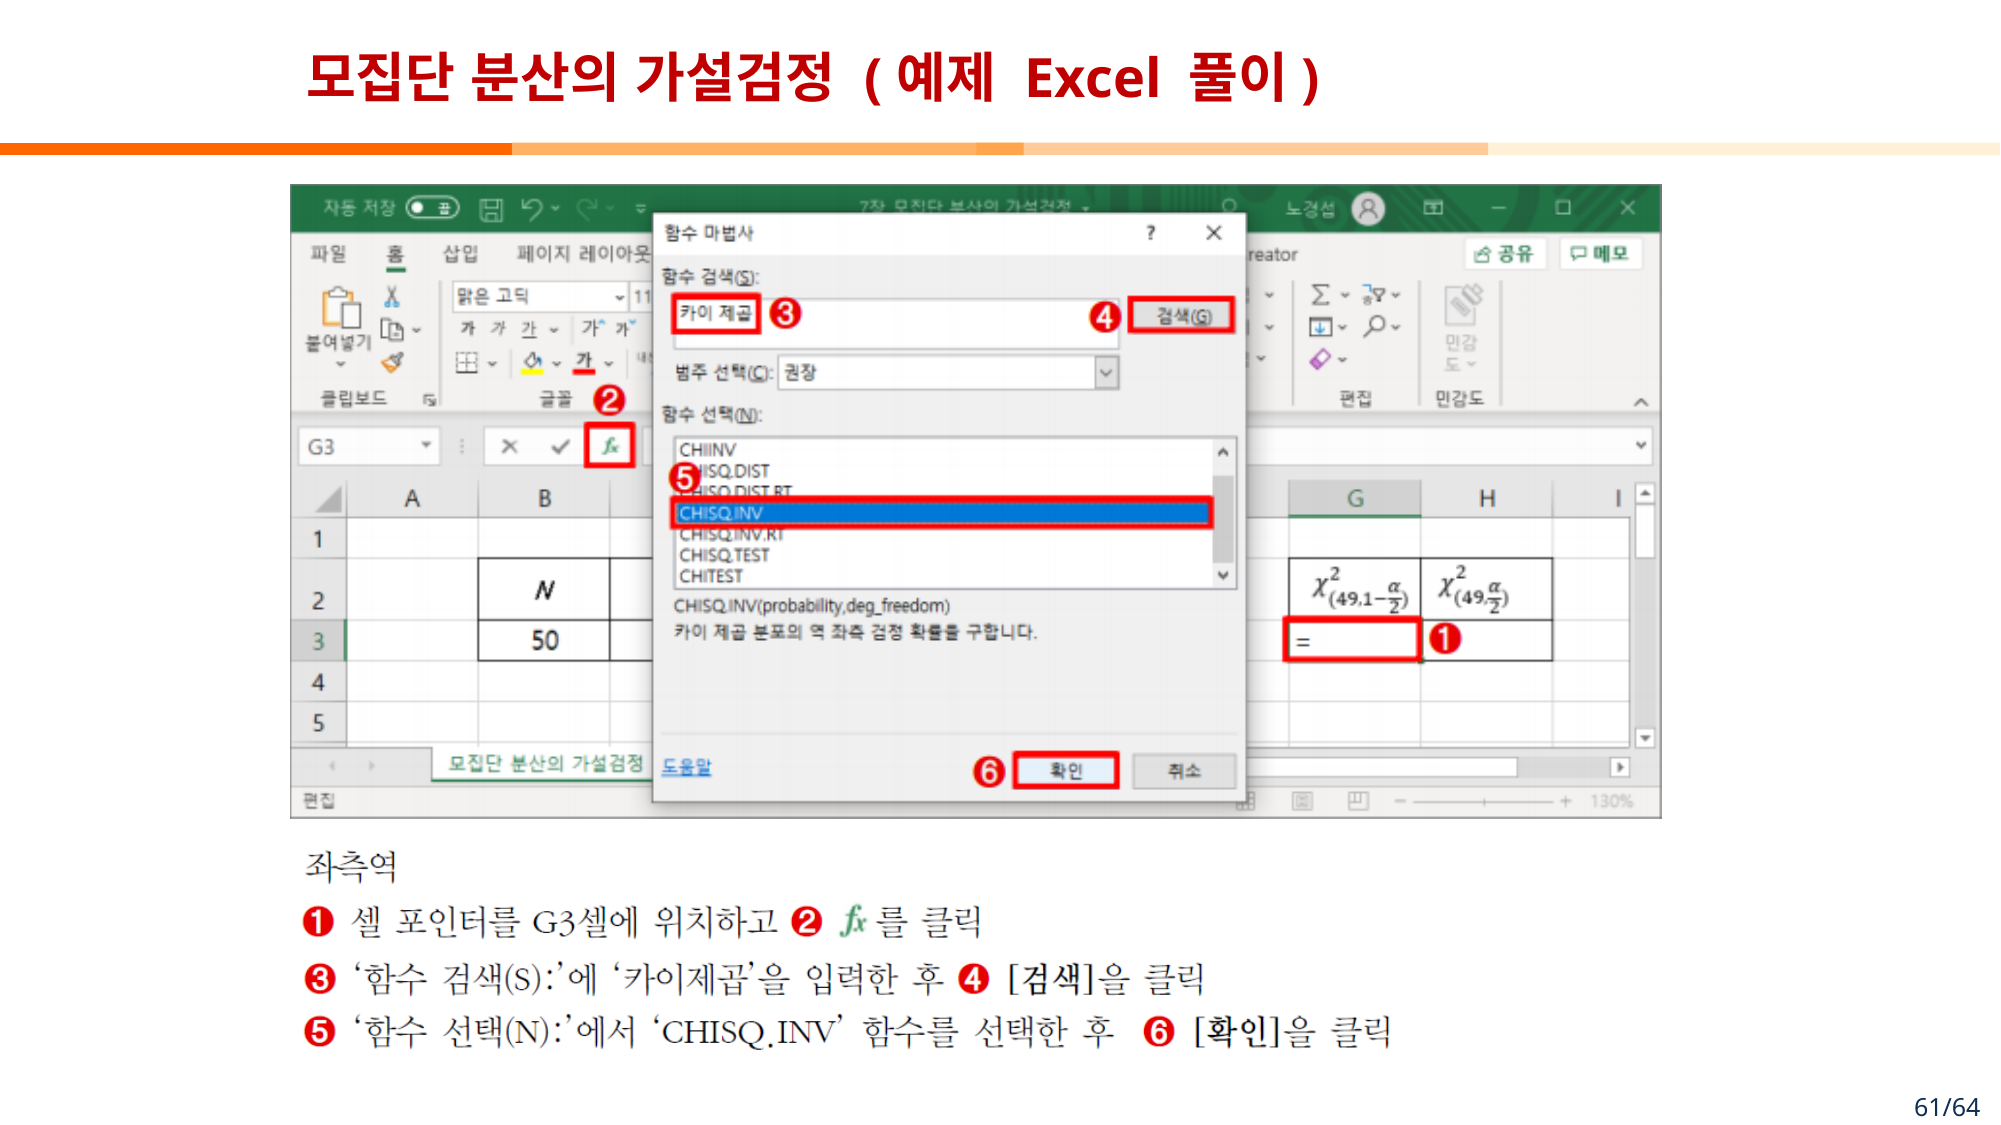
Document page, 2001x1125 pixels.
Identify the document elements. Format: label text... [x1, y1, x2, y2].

title 모집단 분산의 가설검정 (예제 Excel 풀이) [291, 31, 1532, 122]
picture [289, 184, 1662, 820]
picture [290, 845, 1402, 1060]
